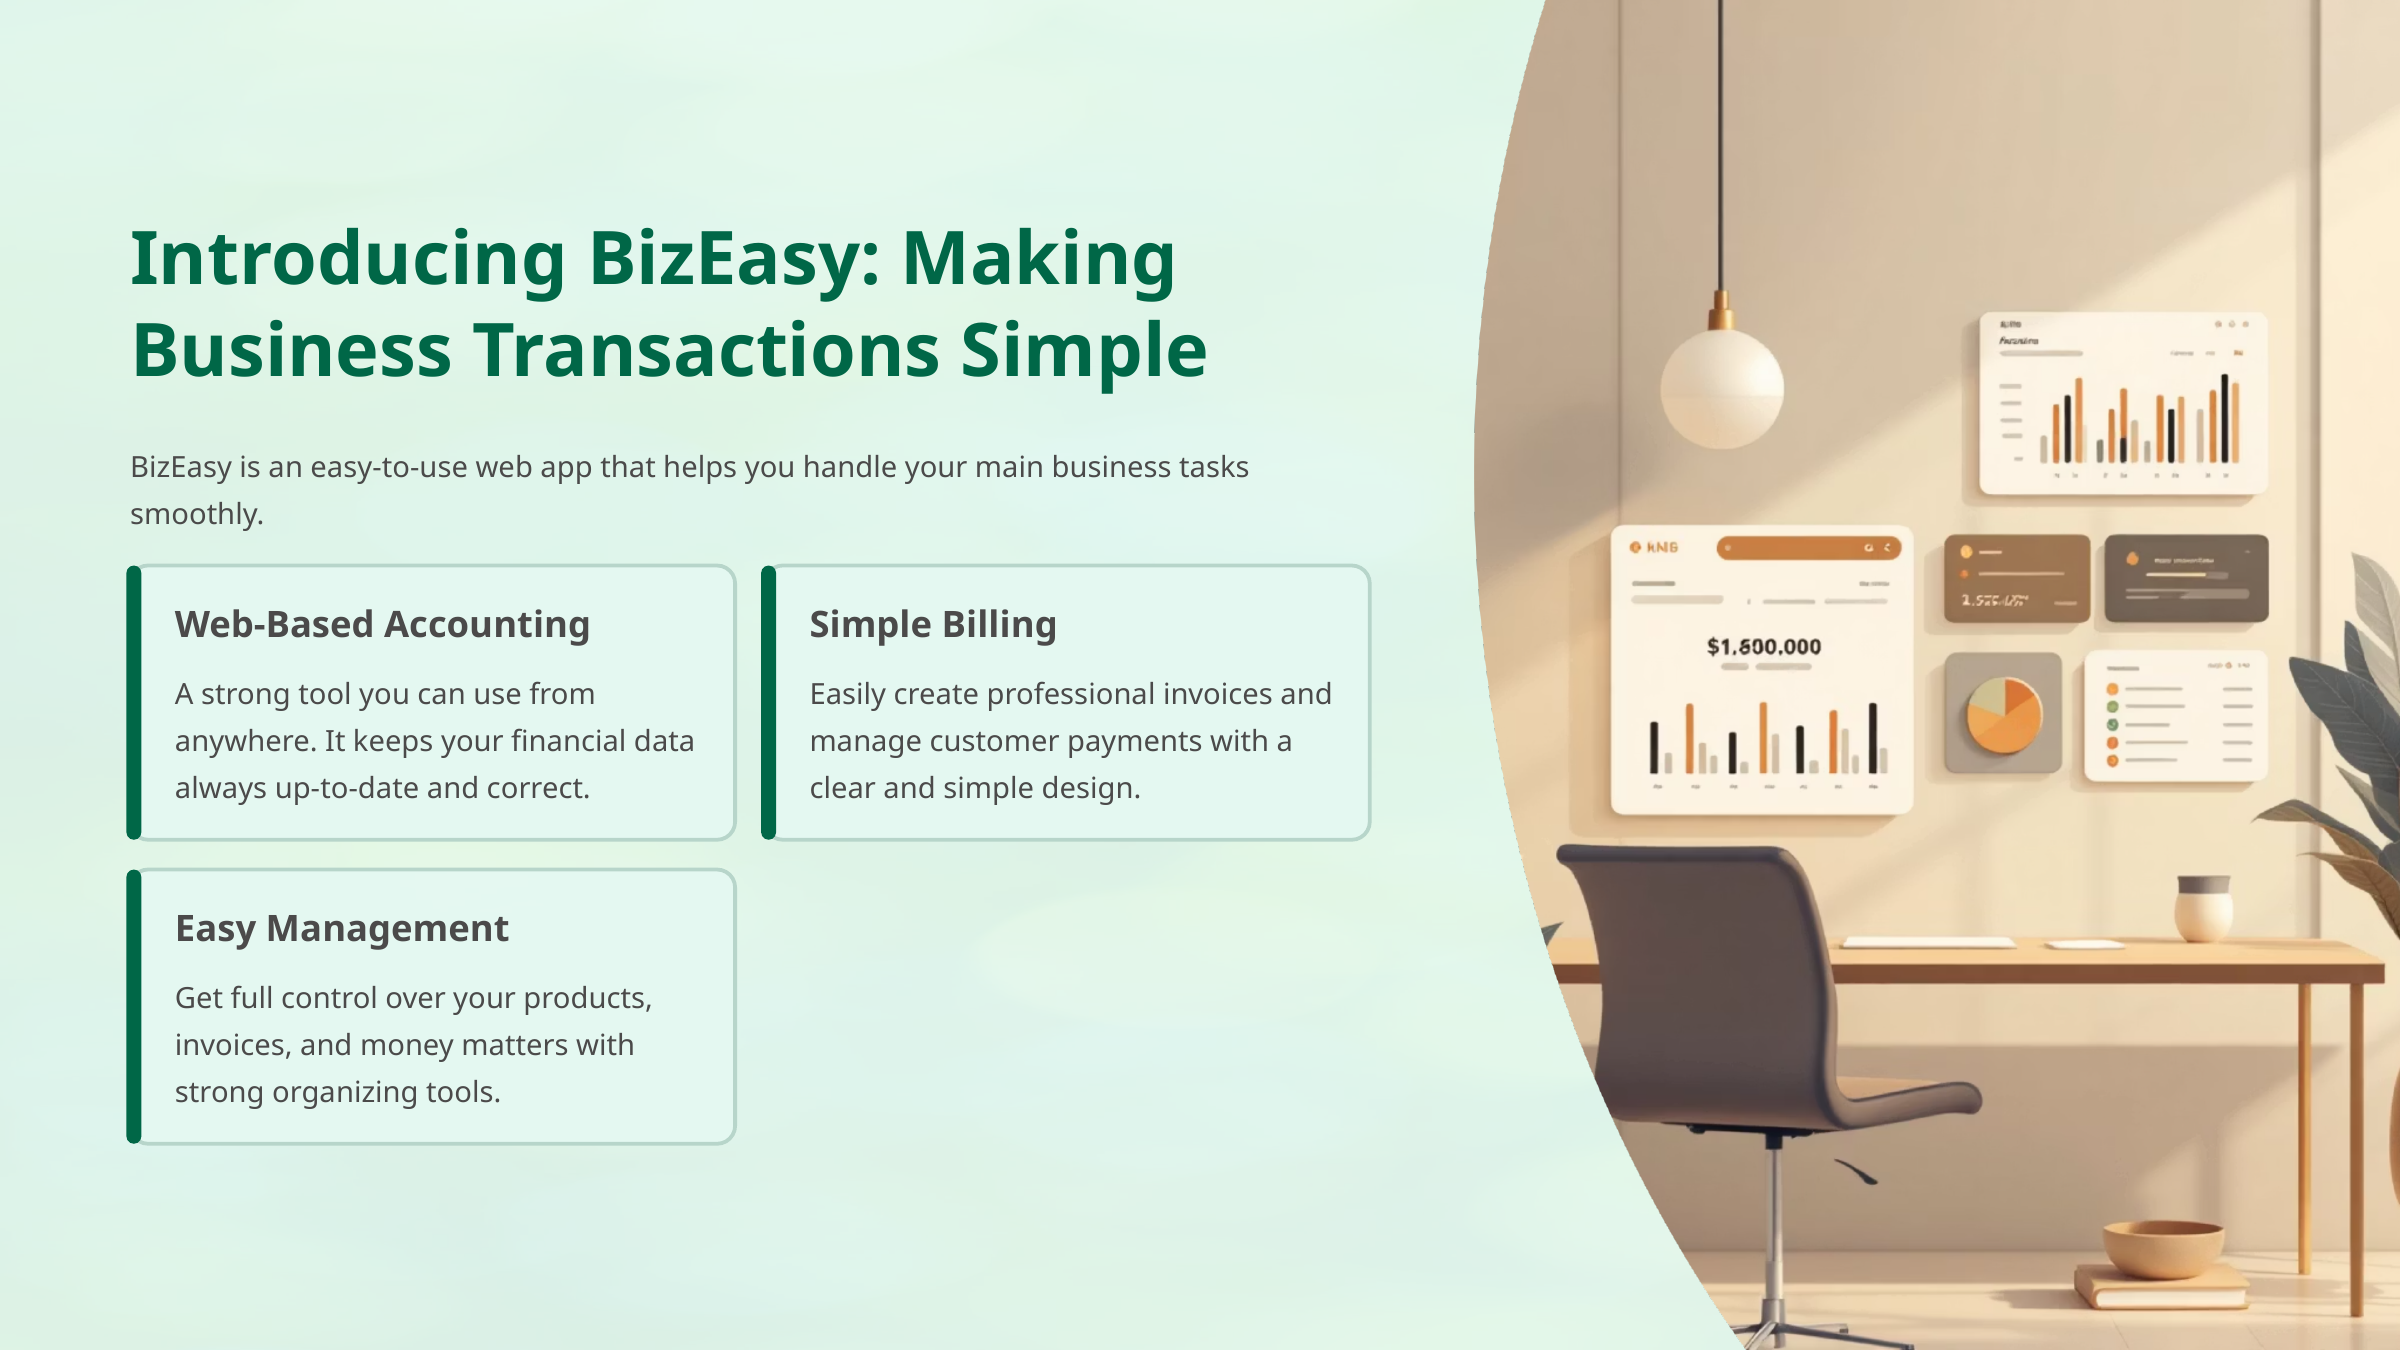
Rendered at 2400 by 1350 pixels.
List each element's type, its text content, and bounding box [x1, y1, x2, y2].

text_box [140, 565, 736, 840]
text_box A strong tool you can use from anywhere. It keeps your financial data always up-to-date and correct. [174, 663, 702, 807]
text_box Get full control over your products, invoices, and money matters with strong organizing tools. [174, 967, 702, 1111]
text_box Easily create professional invoices and manage customer payments with a clear and simple design. [809, 663, 1337, 807]
text_box Simple Billing [809, 599, 1182, 646]
text_box BizEasy is an easy-to-use web app that helps you handle your main business tasks smoothly. [130, 436, 1370, 533]
text_box Easy Management [174, 903, 548, 950]
text_box Introducing BizEasy: Making Business Transactions Simple [130, 206, 1370, 393]
text_box [761, 565, 777, 840]
text_box [126, 565, 142, 840]
text_box [126, 869, 142, 1144]
text_box [774, 565, 1370, 840]
text_box Web-Based Accounting [174, 599, 611, 646]
text_box [140, 869, 736, 1144]
picture [1454, 0, 2400, 1350]
